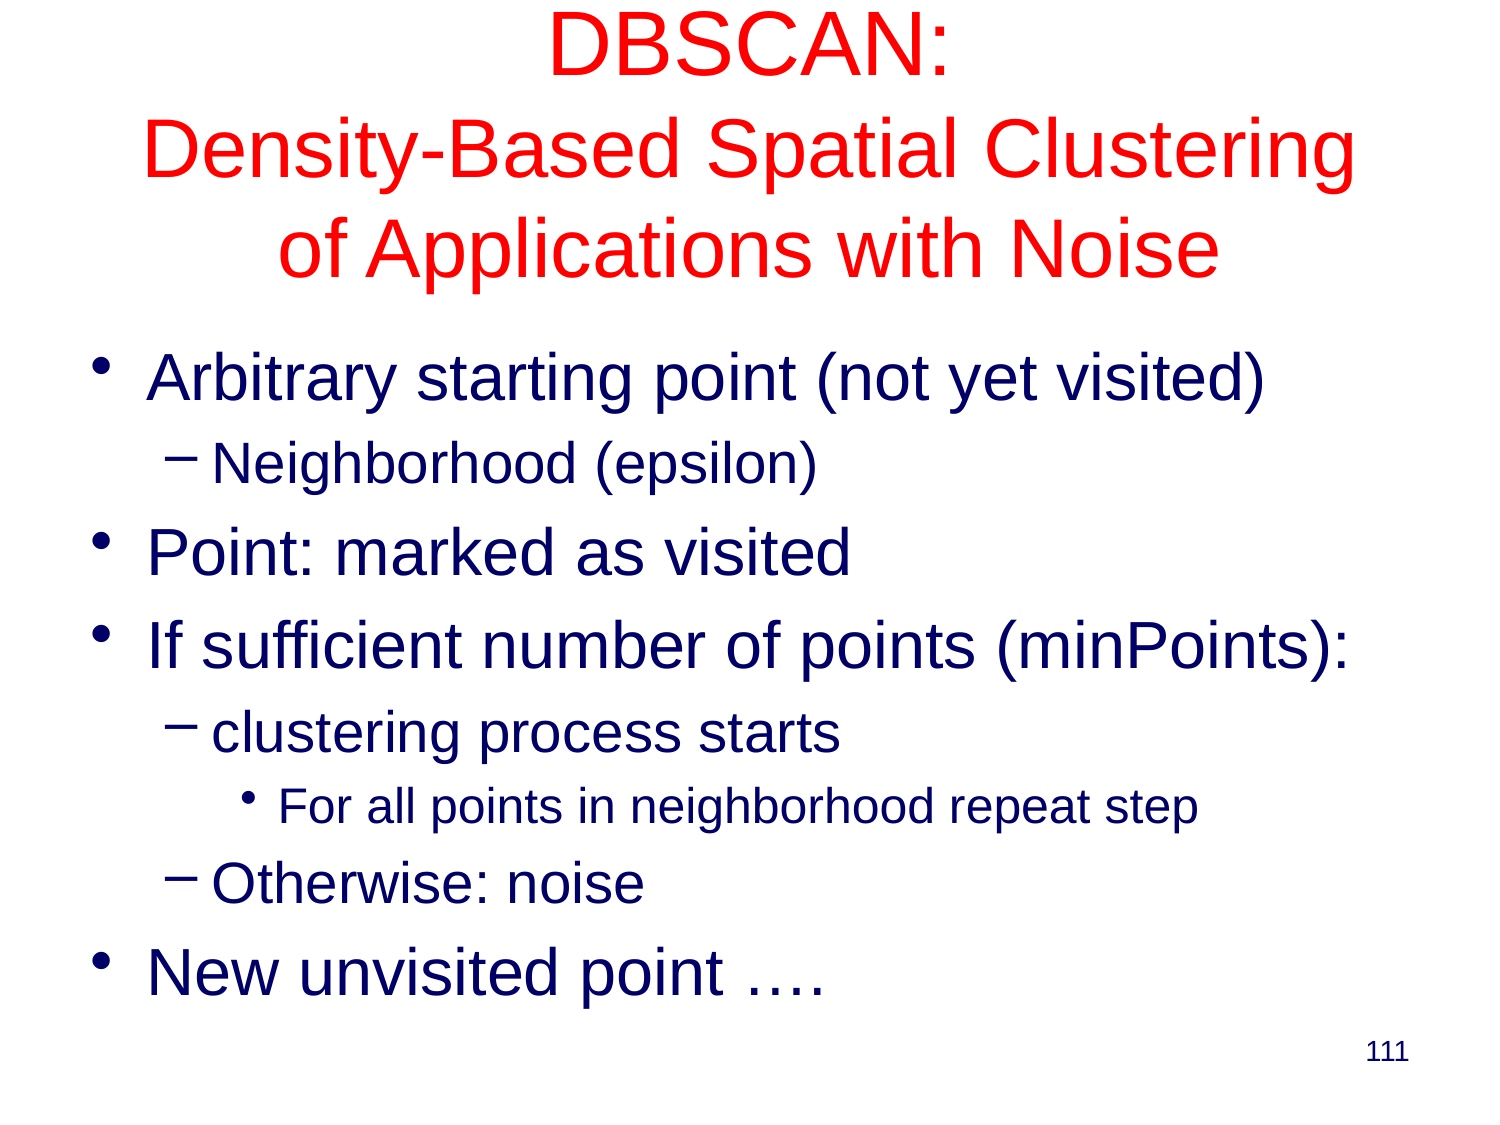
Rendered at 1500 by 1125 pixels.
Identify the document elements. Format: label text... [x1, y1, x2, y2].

list Arbitrary starting point (not yet visited) Neighborhood (epsilon) Point: marked as visited If sufficient number of points (minPoints): clustering process starts For all points in neighborhood repeat step Otherwise: noise New unvisited point …. [75, 326, 1425, 1005]
title DBSCAN: Density-Based Spatial Clustering of Applications with Noise [75, 45, 1425, 233]
slide_number 111 [1074, 1024, 1425, 1103]
